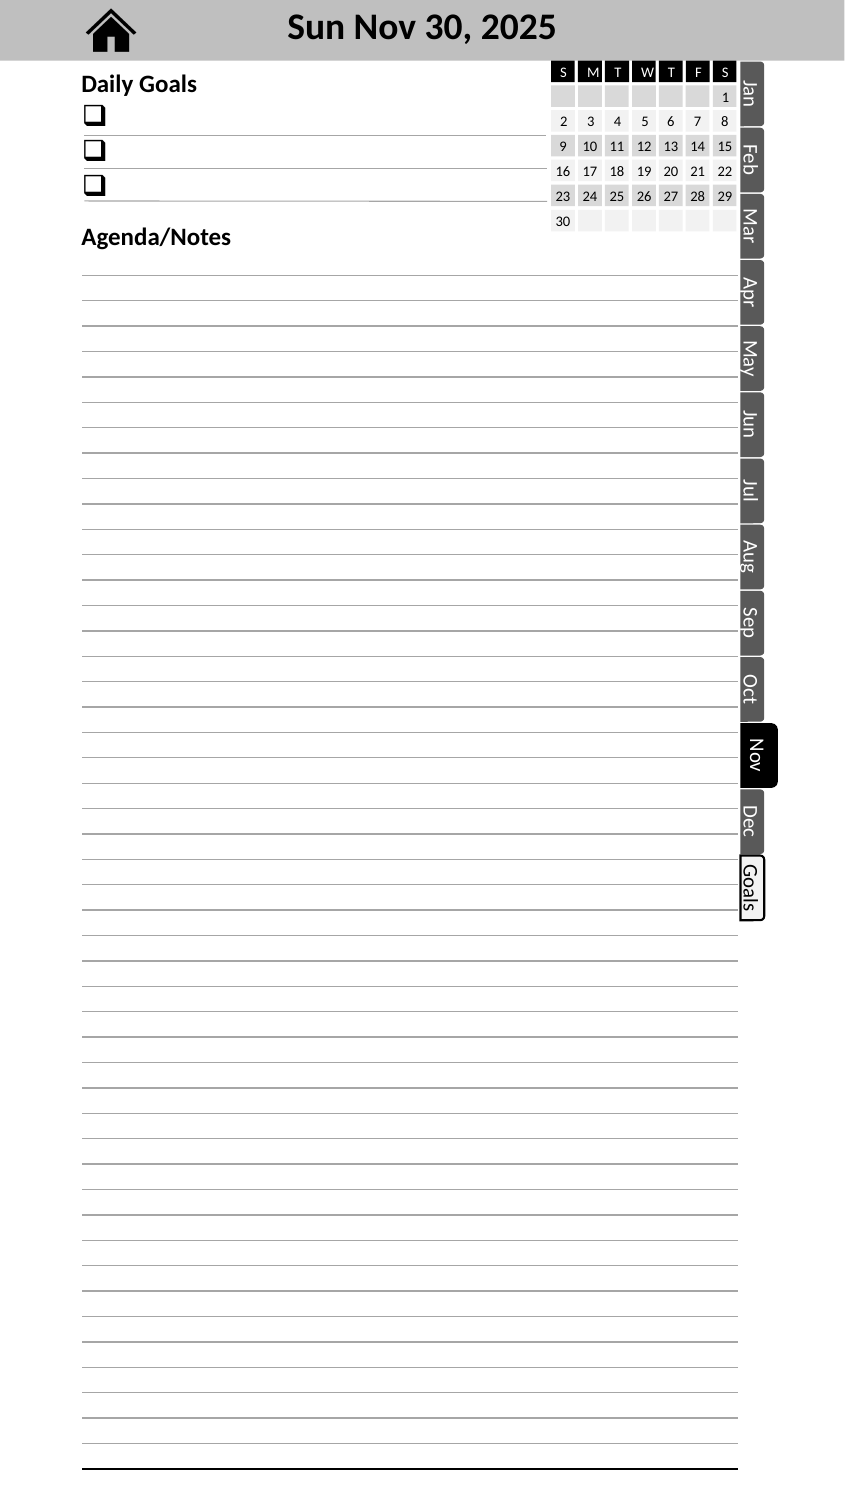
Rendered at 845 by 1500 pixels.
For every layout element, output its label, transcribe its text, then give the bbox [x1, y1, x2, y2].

picture [82, 1, 140, 59]
list Sun Nov 30, 2025 [190, 0, 655, 61]
